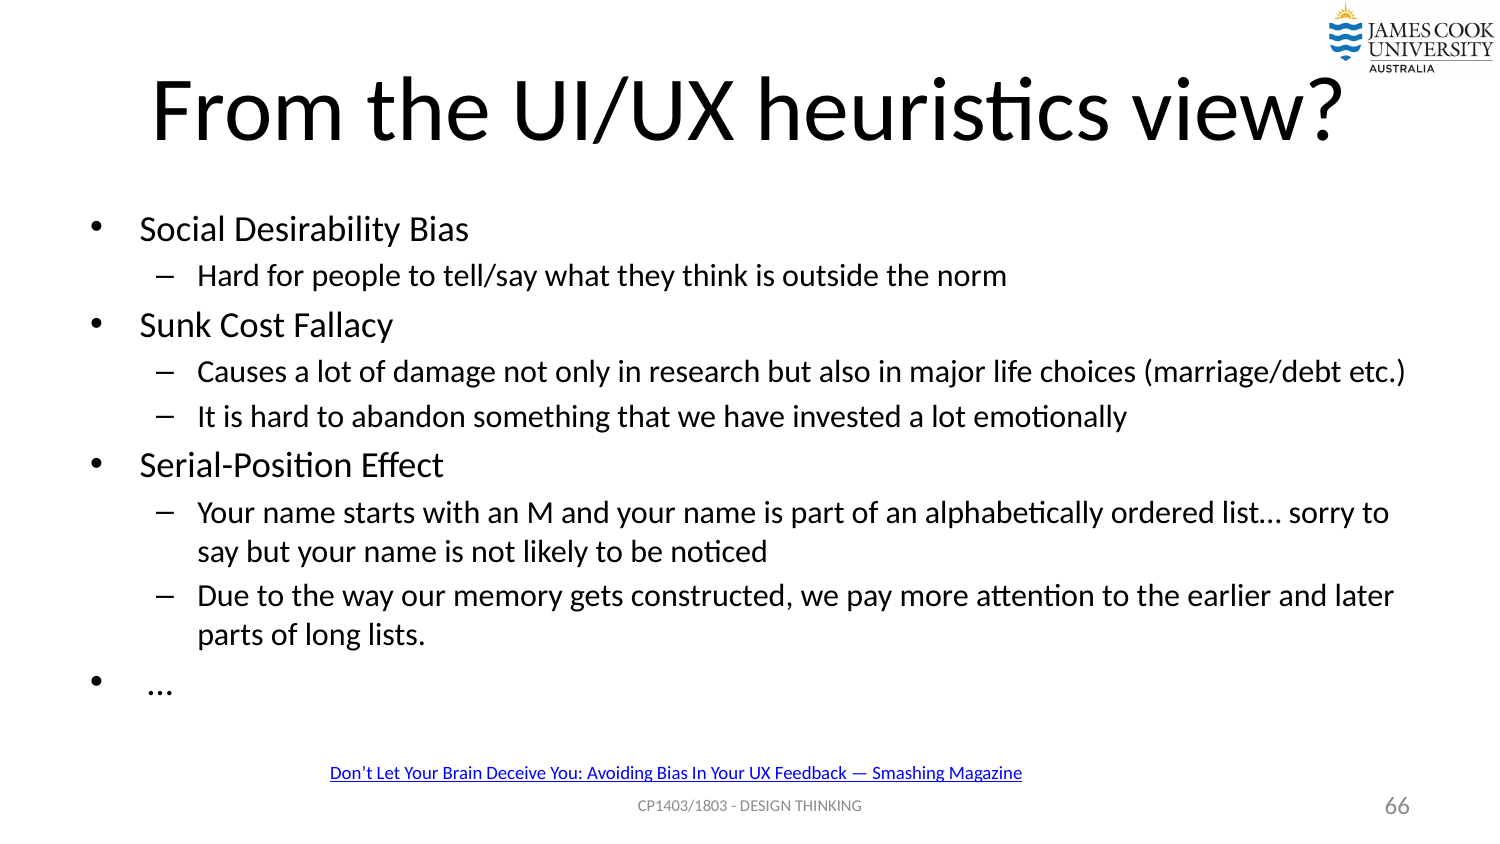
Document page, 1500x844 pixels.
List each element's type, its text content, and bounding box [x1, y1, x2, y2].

title From the UI/UX heuristics view? [75, 33, 1425, 175]
slide_number 66 [1074, 782, 1425, 827]
text_box Don’t Let Your Brain Deceive You: Avoiding Bias In Your UX Feedback — Smashing Magazine [315, 753, 1161, 791]
list Social Desirability Bias Hard for people to tell/say what they think is outside the norm Sunk Cost Fallacy Causes a lot of damage not only in research but also in major life choices (marriage/debt etc.) It is hard to abandon something that we have invested a lot emotionally Serial-Position Effect Your name starts with an M and your name is part of an alphabetically ordered list… sorry to say but your name is not likely to be noticed Due to the way our memory gets constructed, we pay more attention to the earlier and later parts of long lists. … [75, 196, 1425, 754]
footer CP1403/1803 - DESIGN THINKING [512, 791, 988, 827]
picture [1324, 0, 1496, 78]
